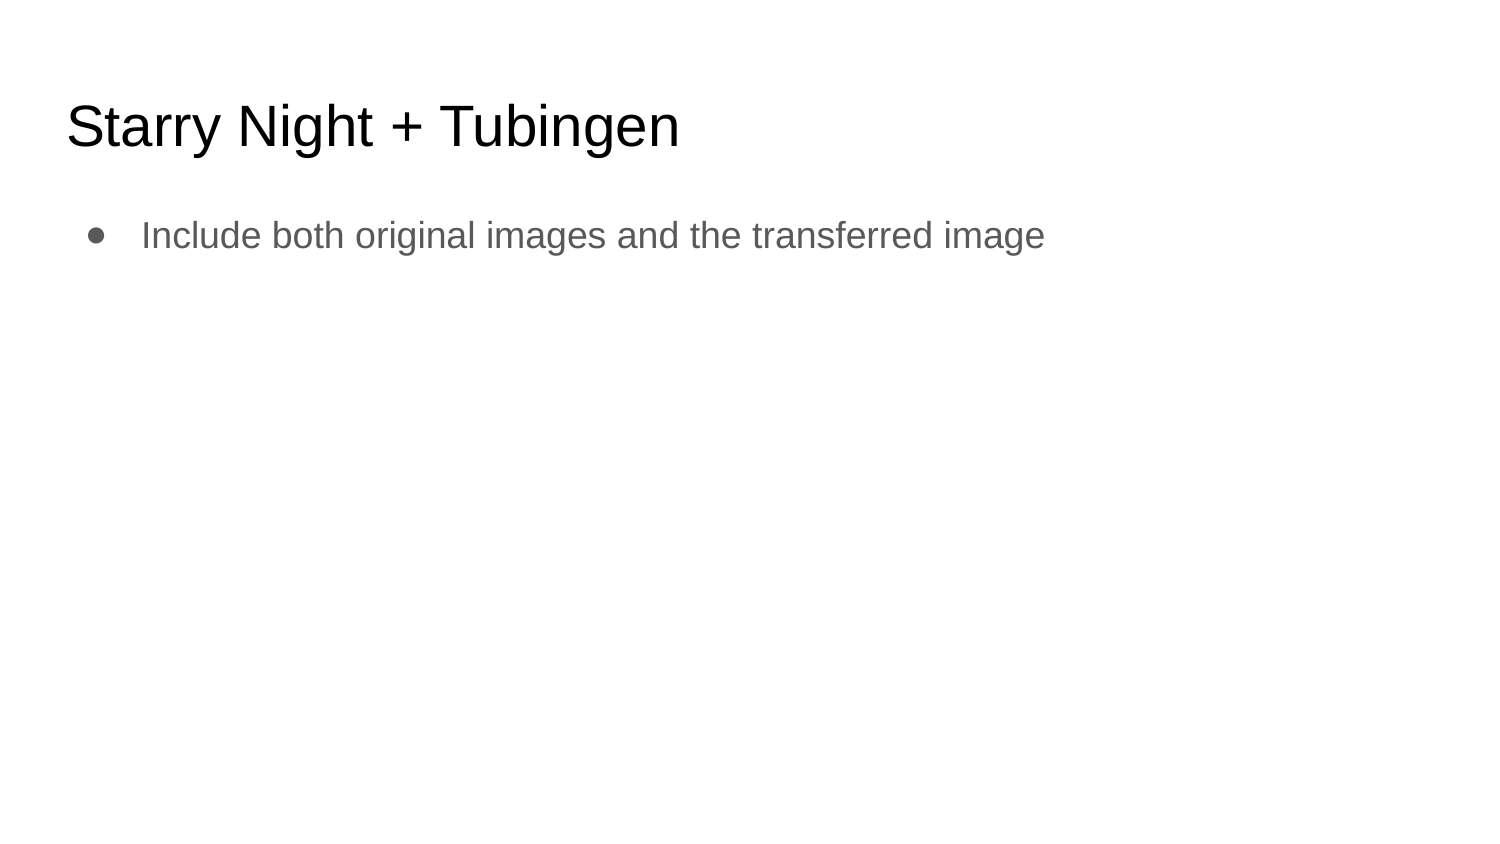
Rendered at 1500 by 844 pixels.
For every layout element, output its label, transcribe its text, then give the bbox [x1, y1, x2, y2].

list Include both original images and the transferred image [51, 189, 1449, 750]
title Starry Night + Tubingen [51, 72, 1449, 167]
